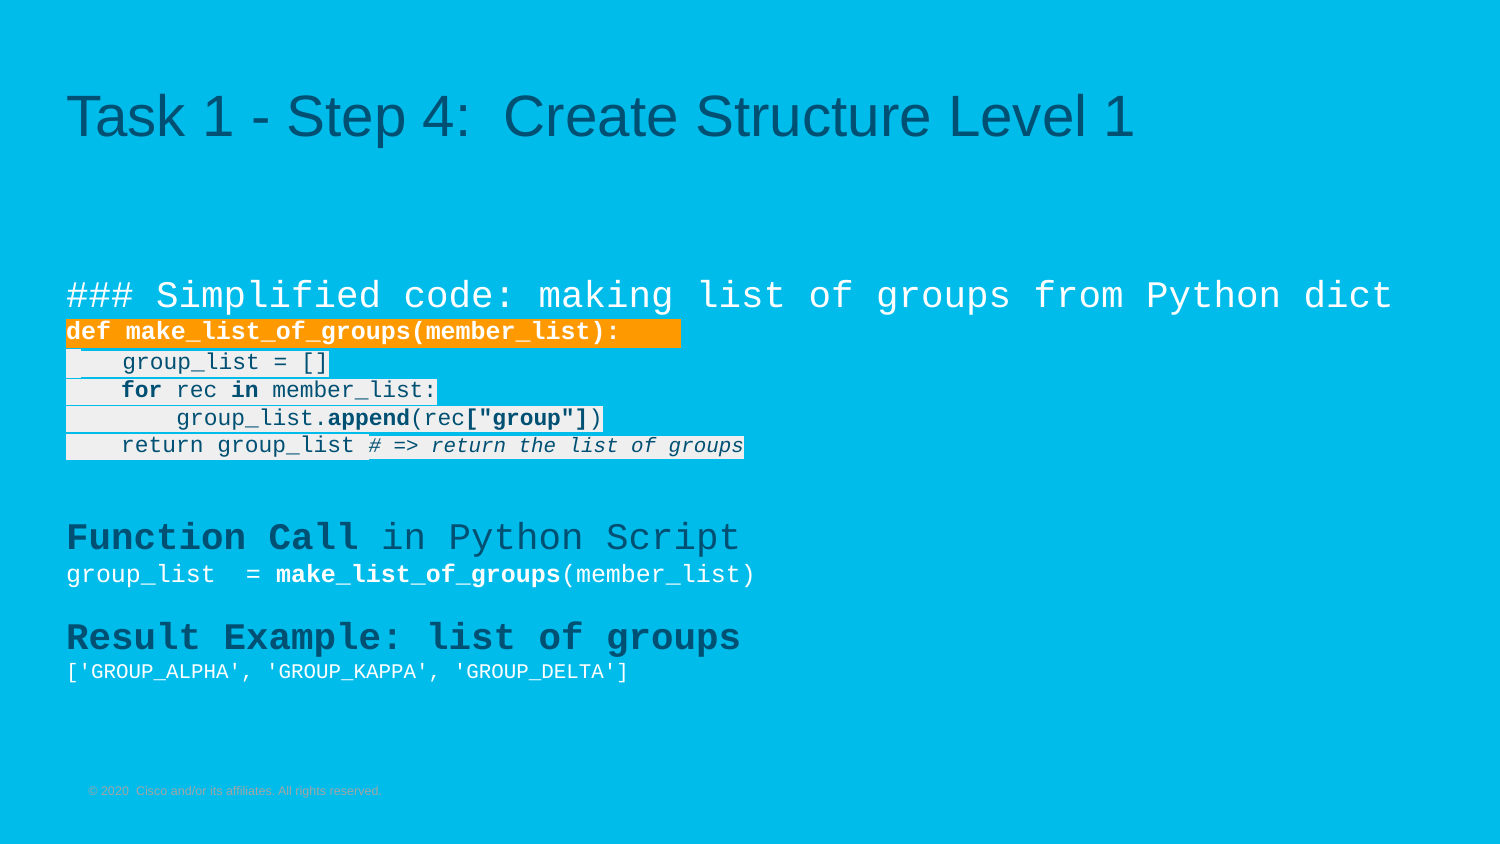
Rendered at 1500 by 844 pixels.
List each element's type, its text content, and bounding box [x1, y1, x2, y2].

list ### Simplified code: making list of groups from Python dict def make_list_of_groups(member_list): group_list = [] for rec in member_list: group_list.append(rec["group"]) return group_list # => return the list of groups Function Call in Python Script group_list = make_list_of_groups(member_list) Result Example: list of groups ['GROUP_ALPHA', 'GROUP_KAPPA', 'GROUP_DELTA'] [51, 189, 1449, 789]
title Task 1 - Step 4: Create Structure Level 1 [51, 72, 1449, 167]
